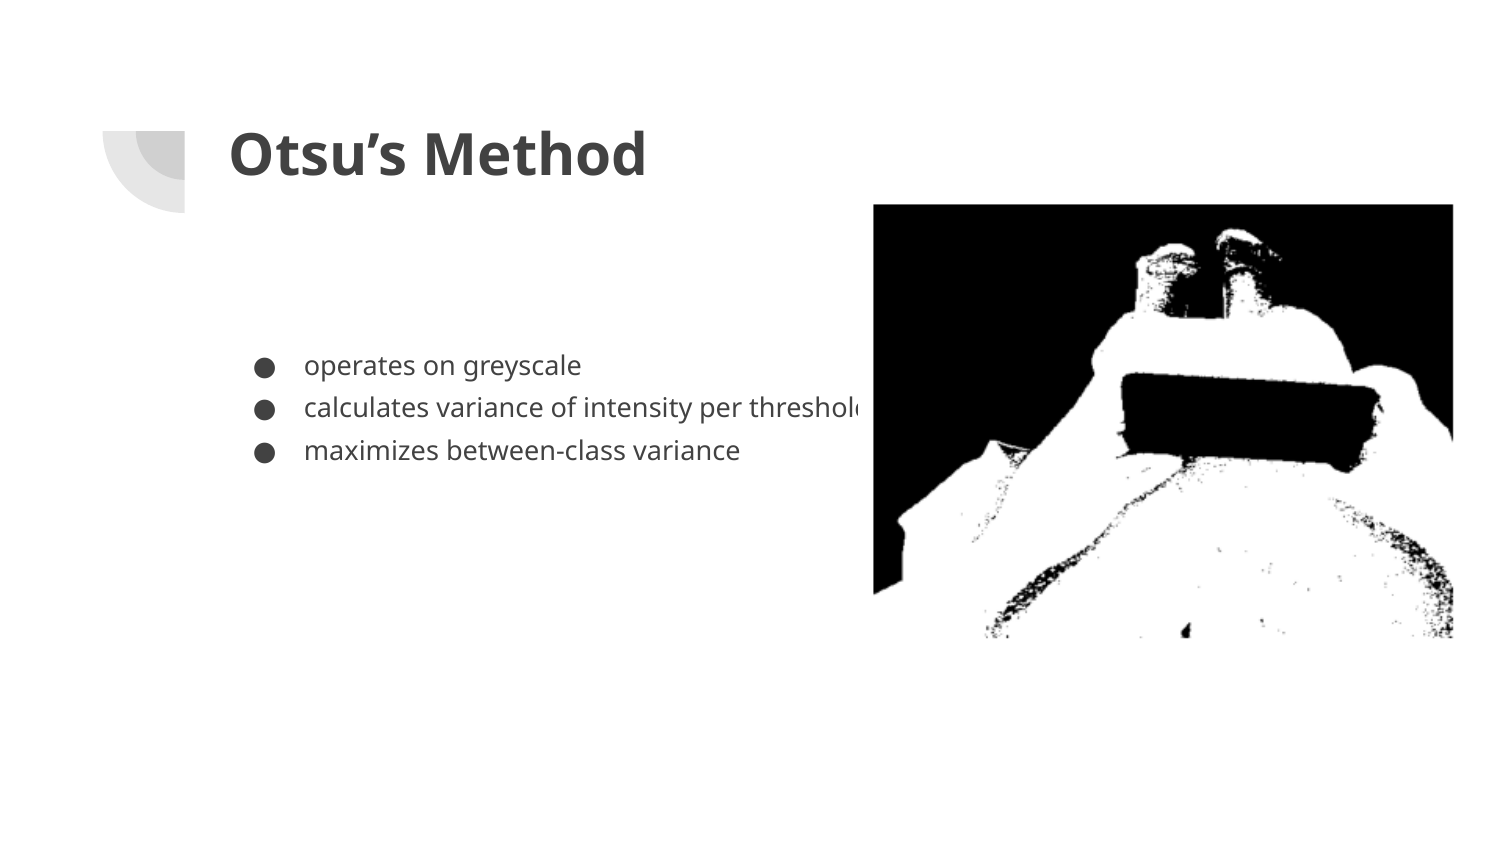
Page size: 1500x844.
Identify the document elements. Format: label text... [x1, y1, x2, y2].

picture [858, 189, 1469, 655]
title Otsu’s Method [213, 98, 1368, 263]
list operates on greyscale calculates variance of intensity per threshold maximizes between-class variance [213, 326, 1368, 744]
